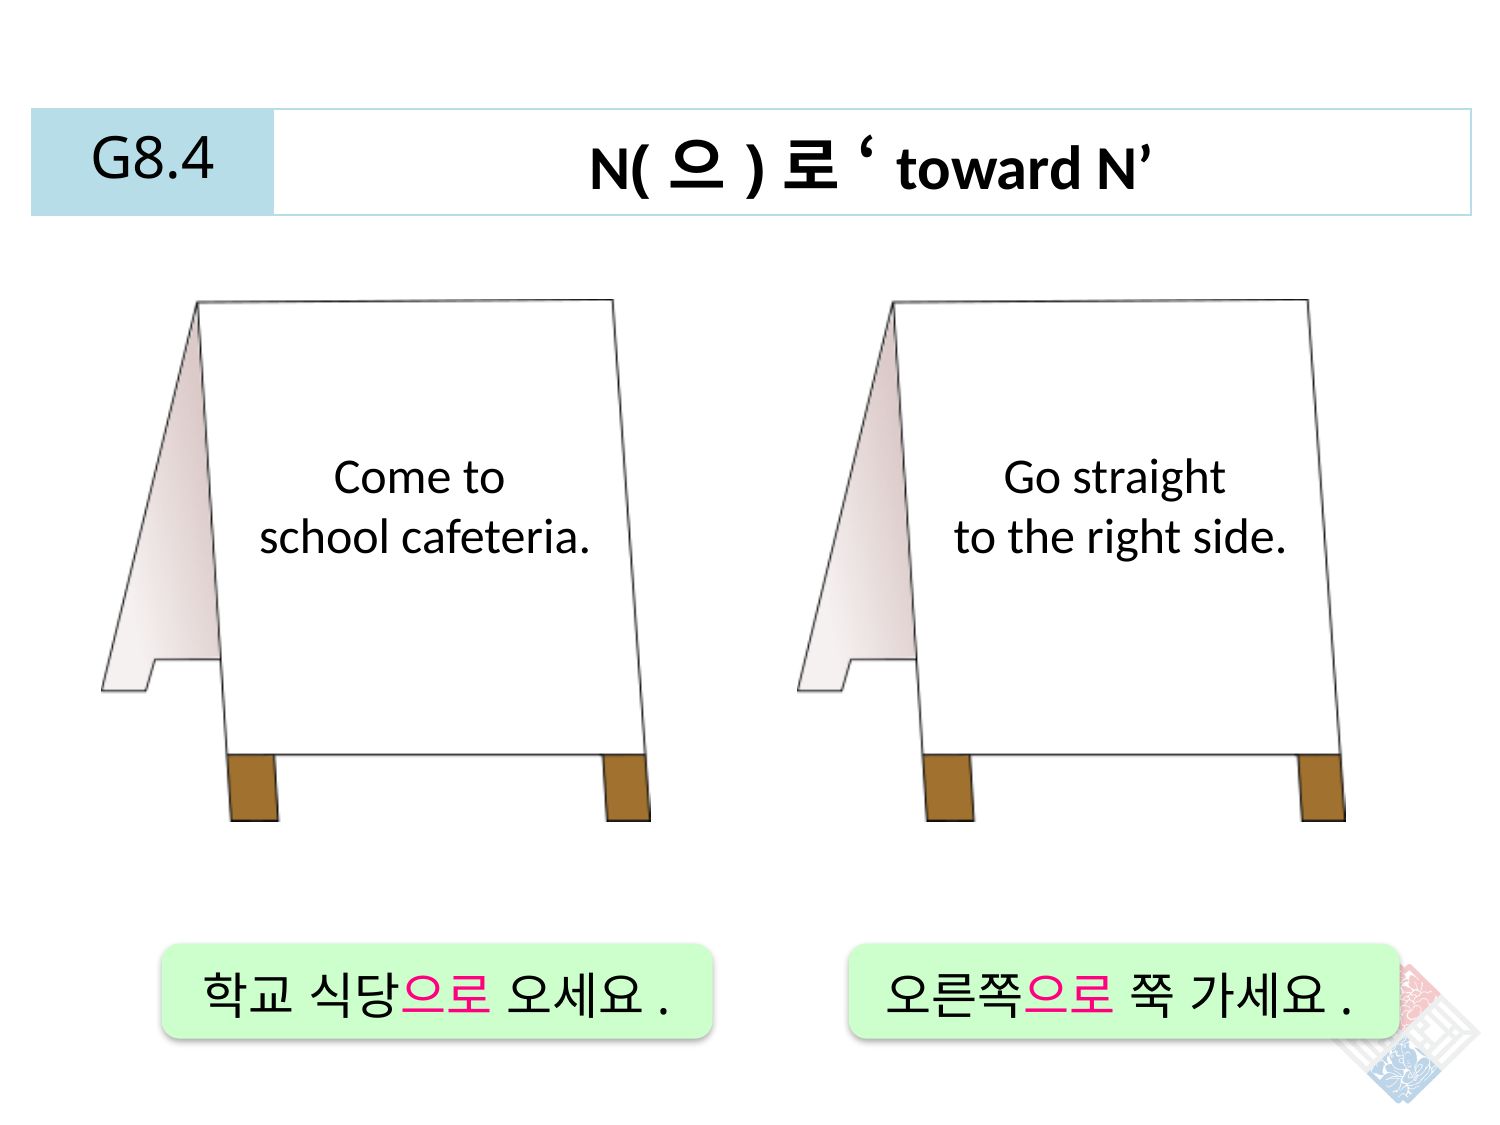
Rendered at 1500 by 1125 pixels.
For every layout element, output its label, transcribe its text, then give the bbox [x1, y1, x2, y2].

table_header G8.4 [32, 110, 272, 214]
table_header N(으)로 ‘toward N’ [274, 110, 1470, 214]
text_box 오른쪽으로 쭉 가세요. [871, 957, 1382, 1032]
picture [101, 299, 651, 822]
picture [796, 299, 1347, 822]
text_box [164, 945, 711, 1037]
text_box 학교 식당으로 오세요. [188, 957, 686, 1032]
text_box [851, 945, 1398, 1037]
